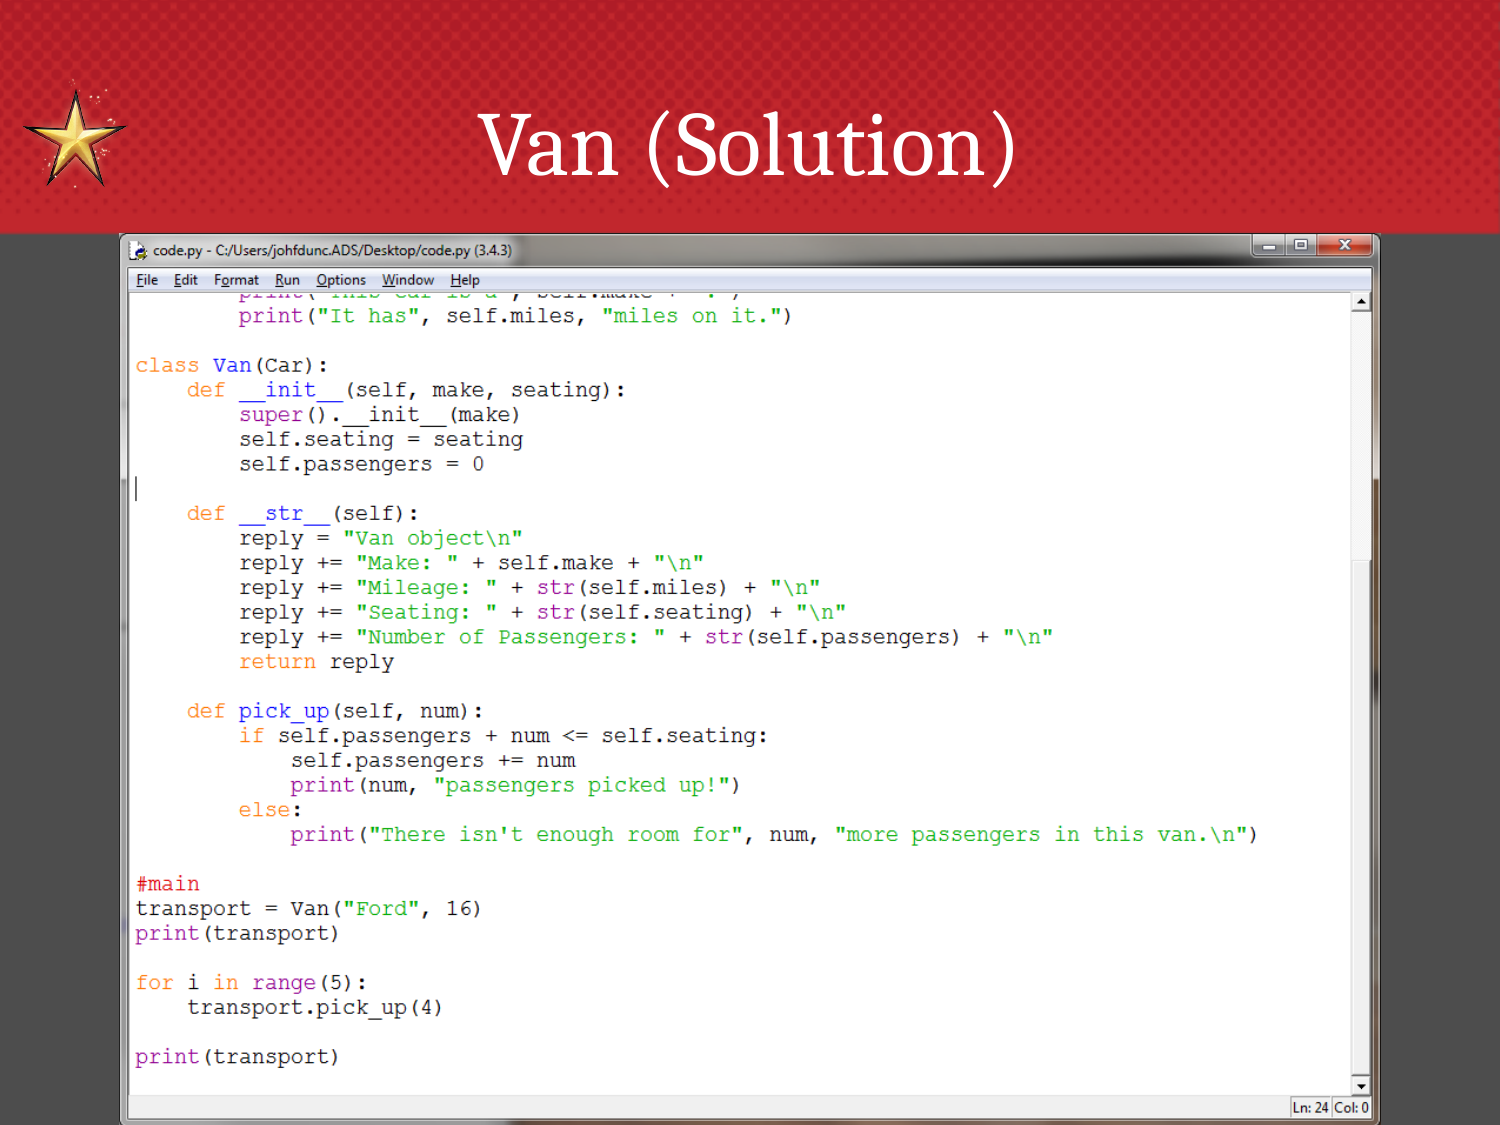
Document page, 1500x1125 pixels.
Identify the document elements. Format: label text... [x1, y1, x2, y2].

title Van (Solution) [75, 45, 1425, 233]
picture [0, 0, 1500, 1125]
